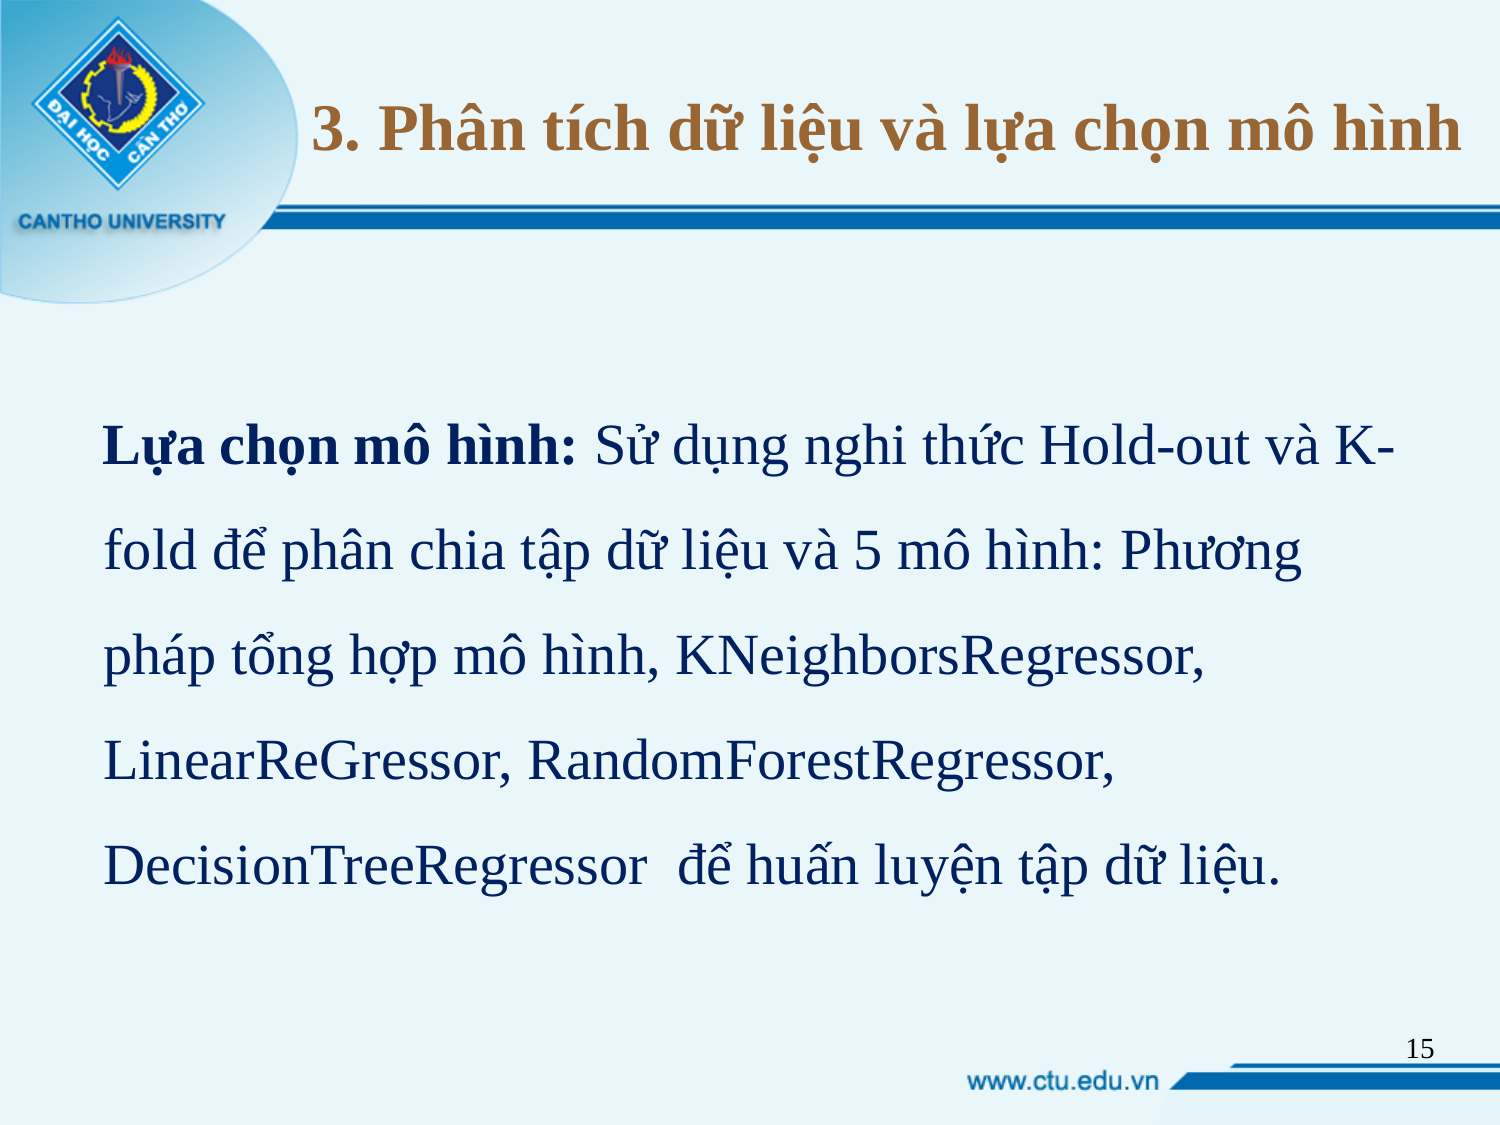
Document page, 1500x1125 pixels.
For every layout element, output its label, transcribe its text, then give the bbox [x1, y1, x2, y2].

slide_number 14 [1100, 1021, 1450, 1113]
text_box Lựa chọn mô hình: Sử dụng nghi thức Hold-out và K-fold để phân chia tập dữ liệu và 5 mô hình: Phương pháp tổng hợp mô hình, KNeighborsRegressor, LinearReGressor, RandomForestRegressor, DecisionTreeRegressor để huấn luyện tập dữ liệu. [87, 363, 1413, 904]
picture [0, 0, 1500, 1125]
title 3. Phân tích dữ liệu và lựa chọn mô hình [287, 46, 1488, 202]
